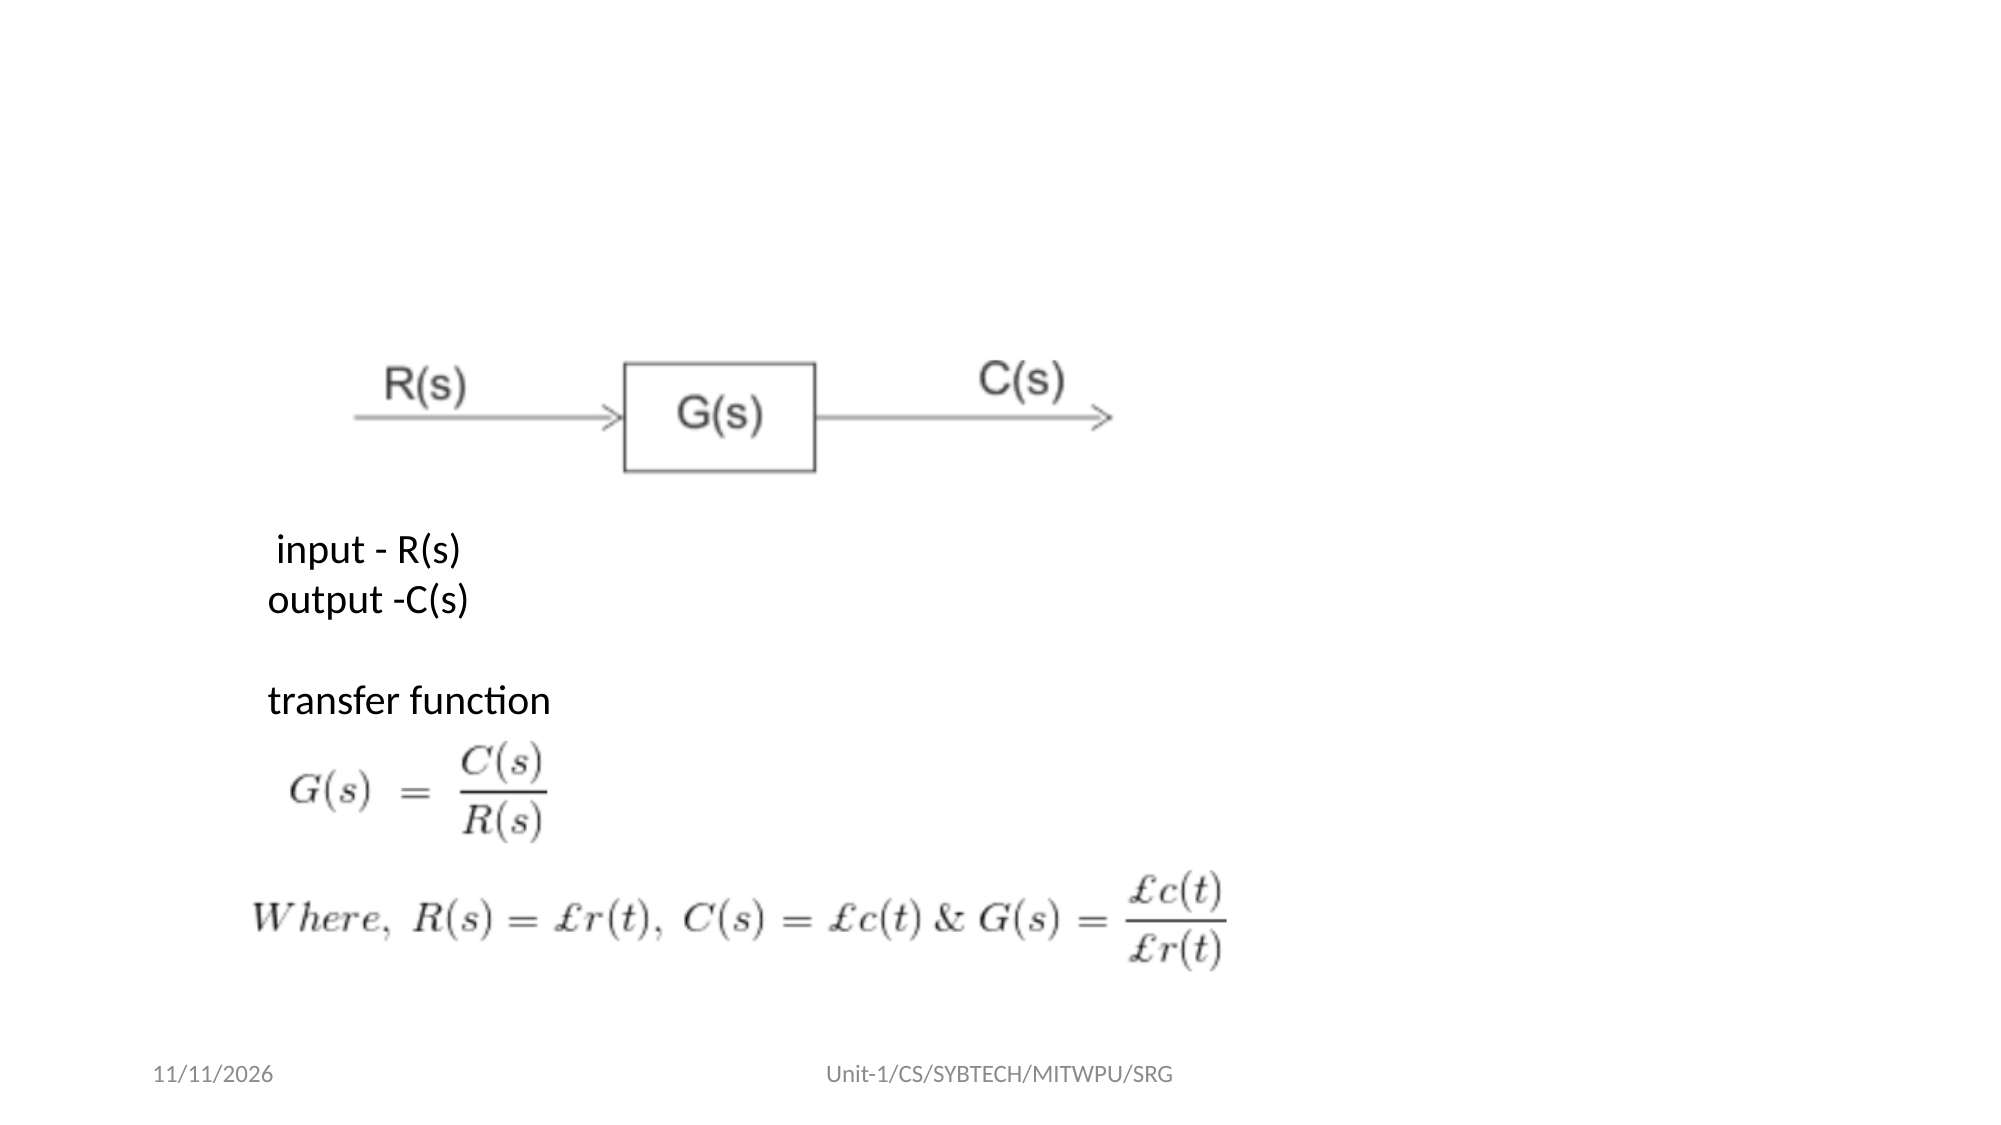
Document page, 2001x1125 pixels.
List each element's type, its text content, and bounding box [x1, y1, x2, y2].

picture [228, 735, 1255, 1011]
footer Unit-1/CS/SYBTECH/MITWPU/SRG [662, 1042, 1338, 1103]
text_box input - R(s) output -C(s) transfer function [252, 514, 1328, 730]
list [315, 345, 1134, 503]
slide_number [137, 1042, 588, 1103]
